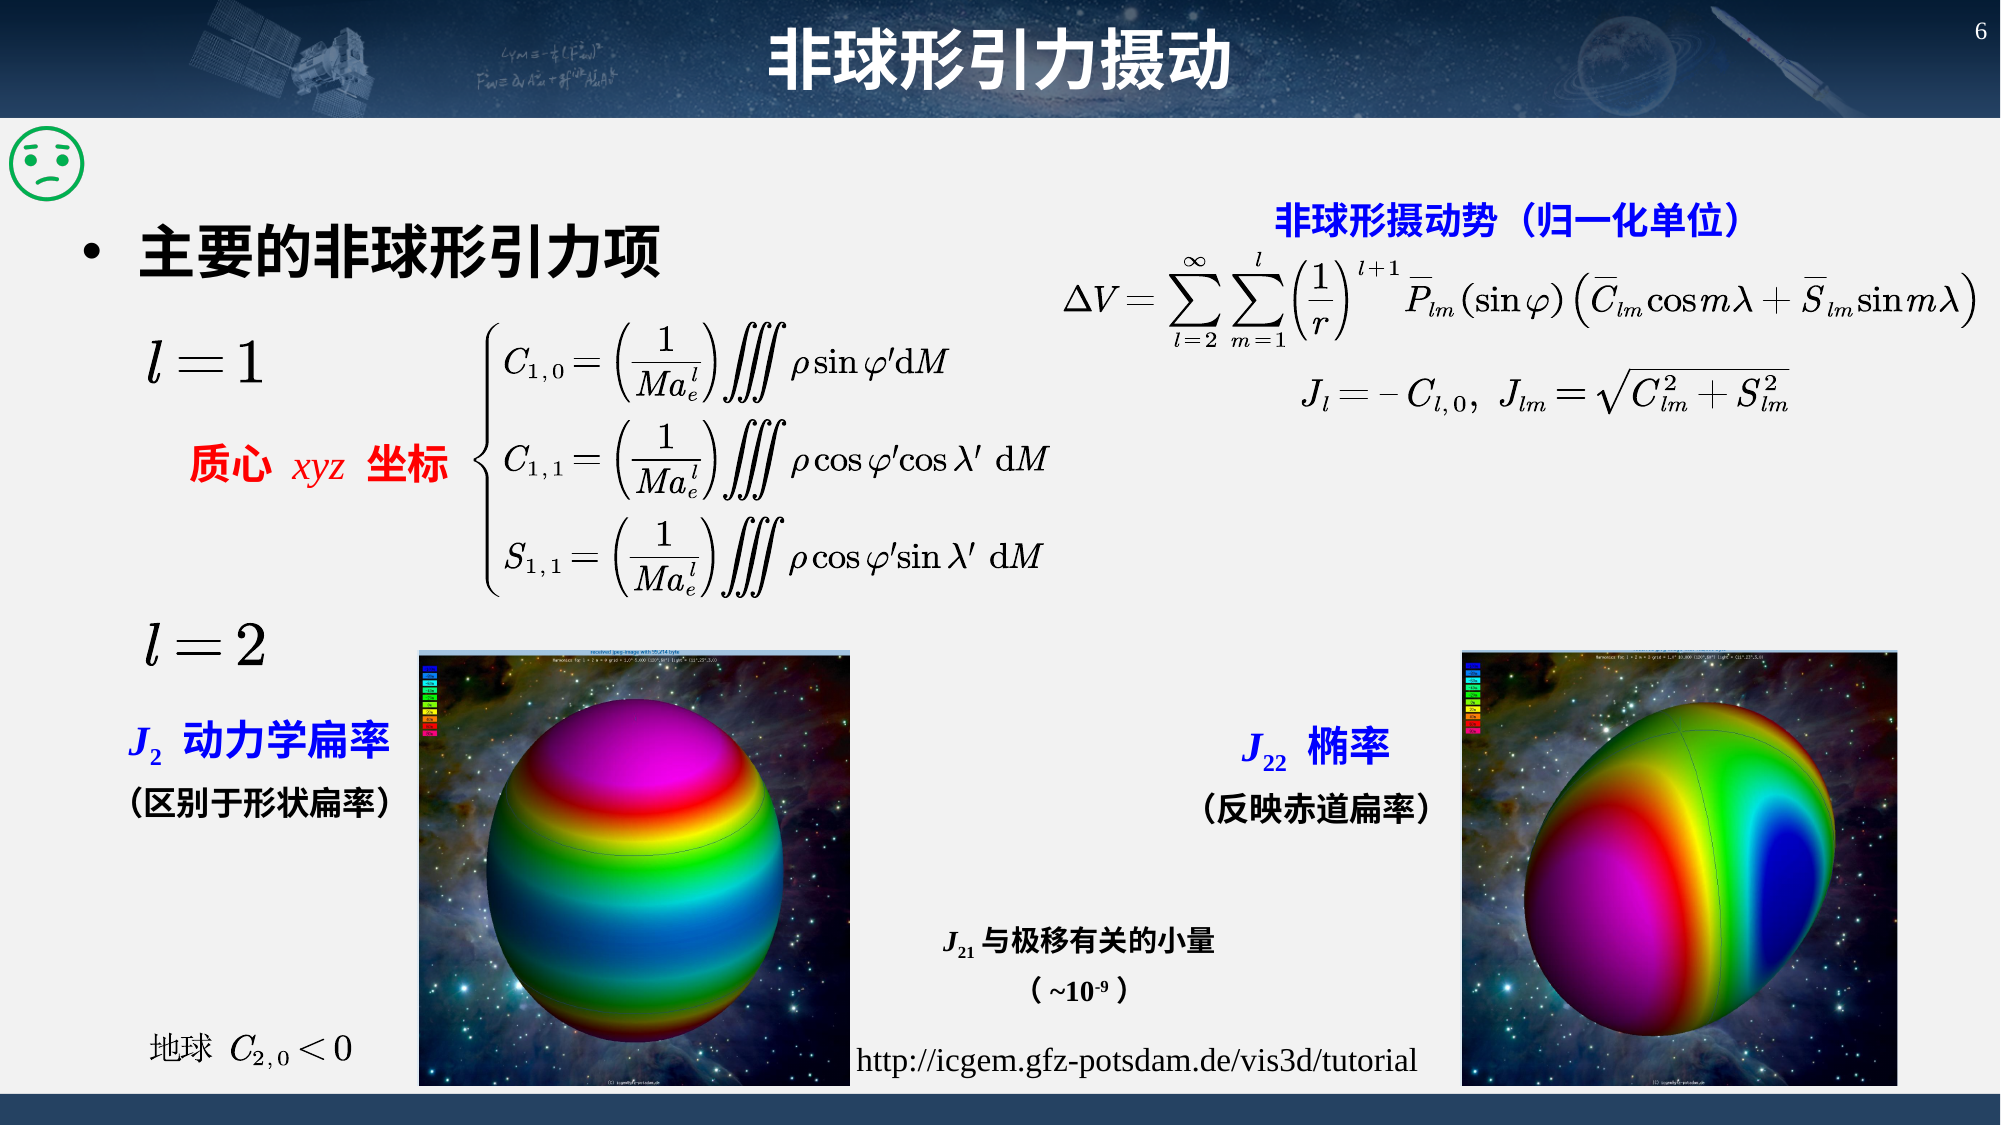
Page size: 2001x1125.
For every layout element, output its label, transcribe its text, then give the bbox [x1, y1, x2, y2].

text_box J2 动力学扁率 （区别于形状扁率） [81, 689, 417, 830]
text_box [470, 312, 1058, 611]
text_box 非球形引力摄动 [0, 0, 2000, 117]
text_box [139, 604, 277, 696]
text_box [1059, 244, 1982, 361]
picture [417, 650, 850, 1086]
text_box 非球形摄动势（归一化单位） [1239, 176, 1797, 244]
text_box 主要的非球形引力项 [66, 172, 1933, 398]
picture [0, 0, 2001, 211]
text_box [146, 1024, 359, 1078]
picture [1460, 650, 1898, 1086]
text_box J22 椭率 （反映赤道扁率） [1138, 695, 1460, 836]
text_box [141, 322, 275, 413]
text_box 质心 xyz 坐标 [168, 415, 470, 496]
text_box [1297, 359, 1798, 427]
text_box http://icgem.gfz-potsdam.de/vis3d/tutorial [850, 1030, 1460, 1086]
text_box J21与极移有关的小量（~10-9） [919, 902, 1240, 1015]
